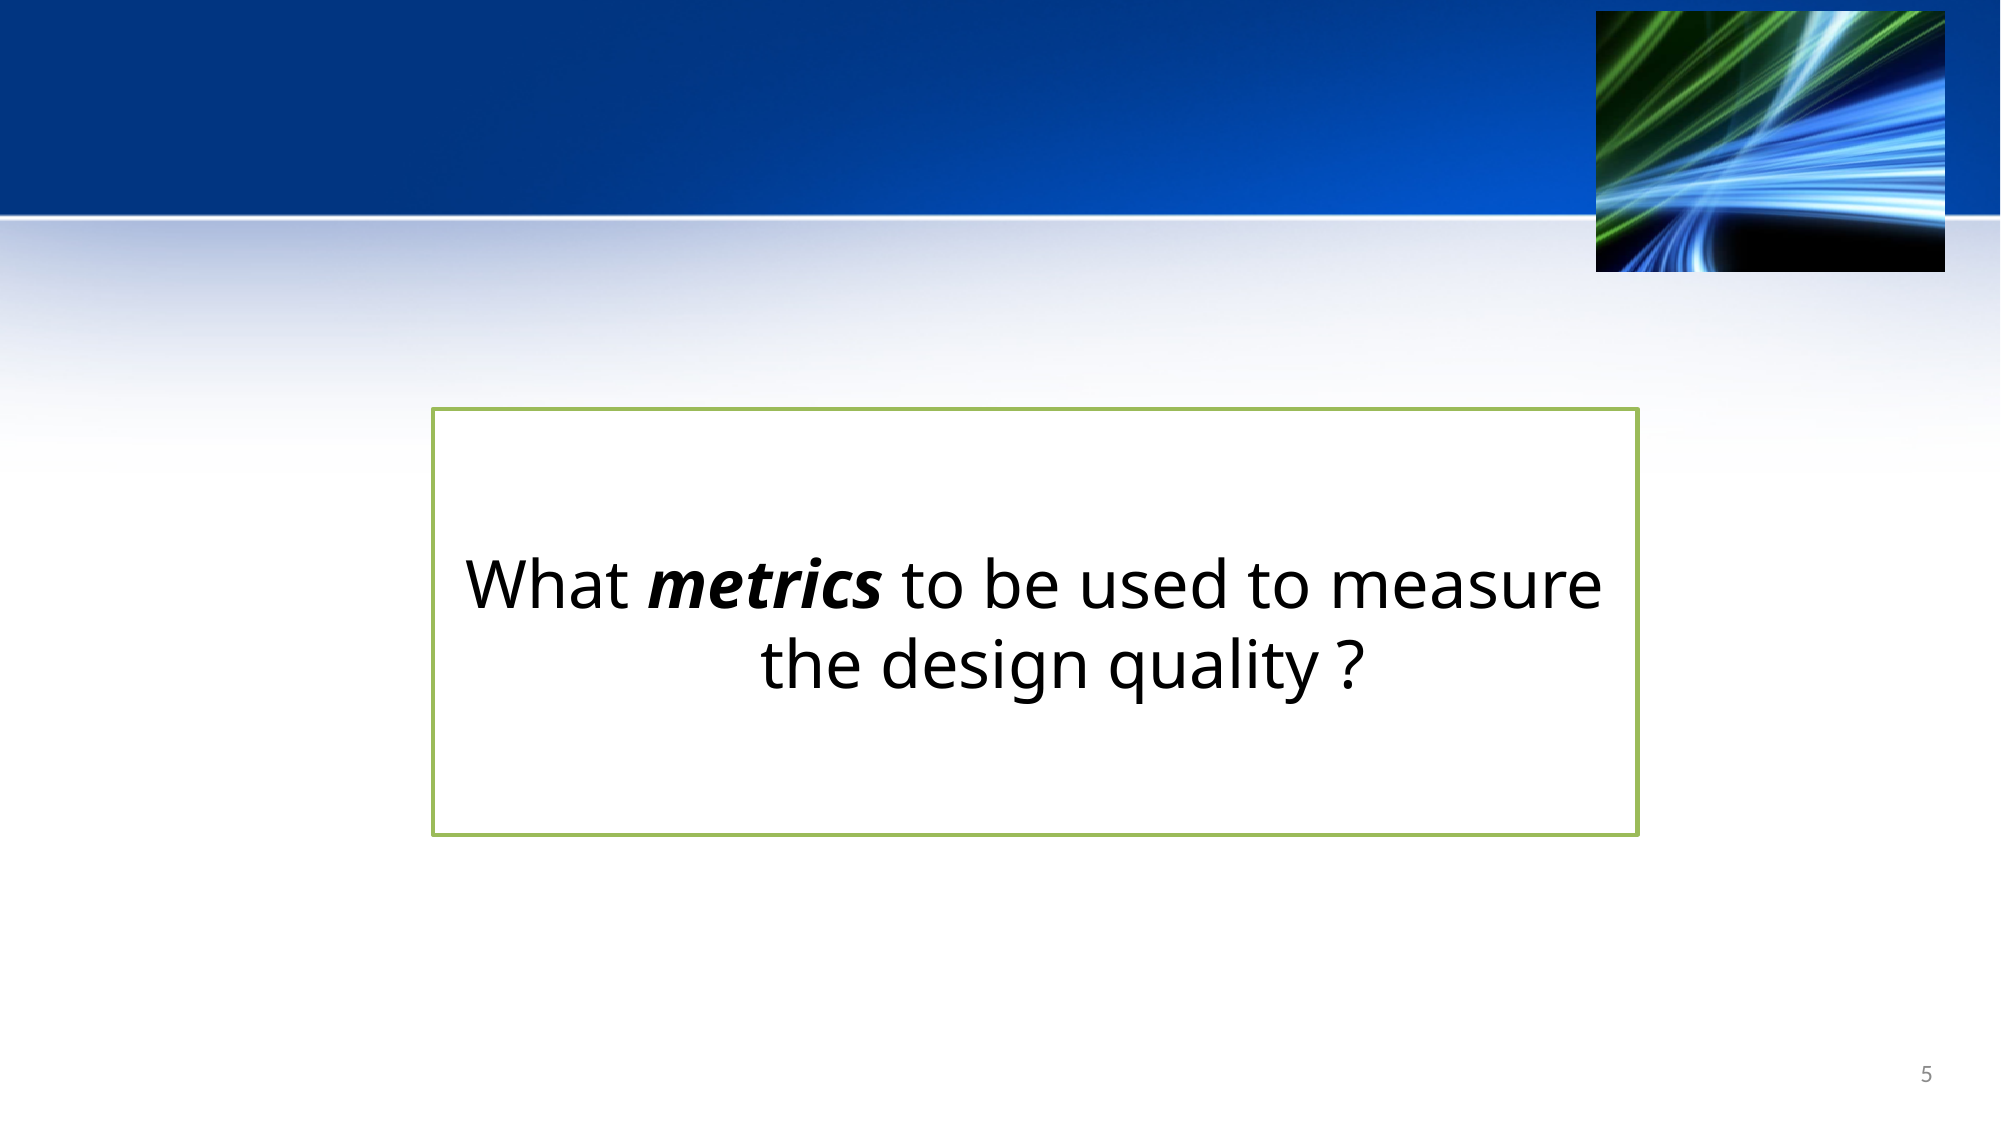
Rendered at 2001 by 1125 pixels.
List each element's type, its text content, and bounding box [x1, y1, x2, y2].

picture [0, 0, 2001, 1125]
slide_number 5 [1481, 1042, 1949, 1103]
list What metrics to be used to measure the design quality ? [431, 407, 1640, 837]
